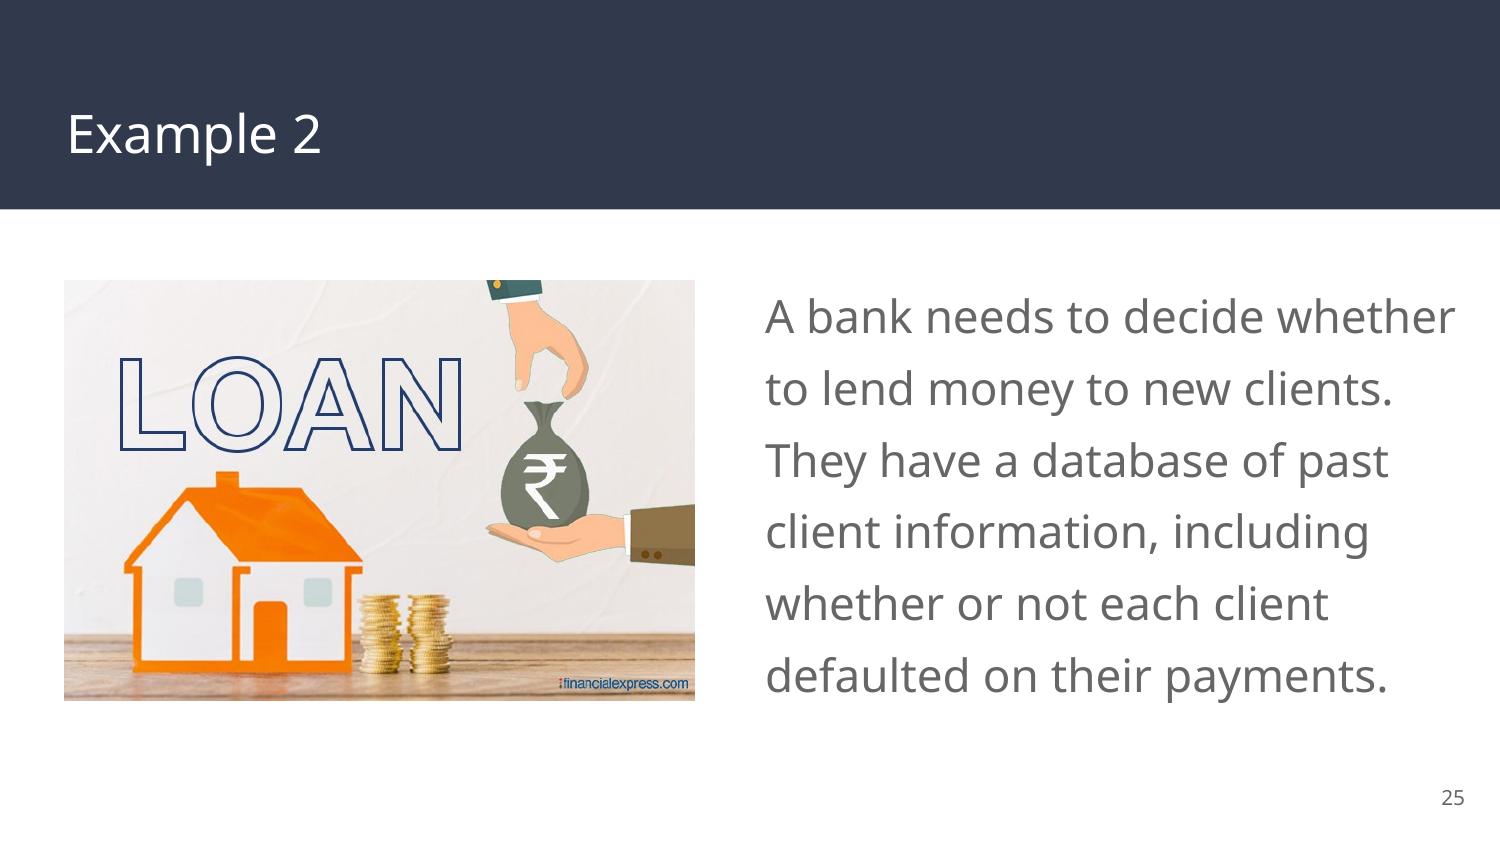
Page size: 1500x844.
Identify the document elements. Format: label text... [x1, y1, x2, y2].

title Example 2 [51, 82, 1449, 185]
list A bank needs to decide whether to lend money to new clients. They have a database of past client information, including whether or not each client defaulted on their payments. [750, 259, 1478, 741]
picture [64, 280, 696, 701]
slide_number ‹#› [1389, 764, 1480, 830]
